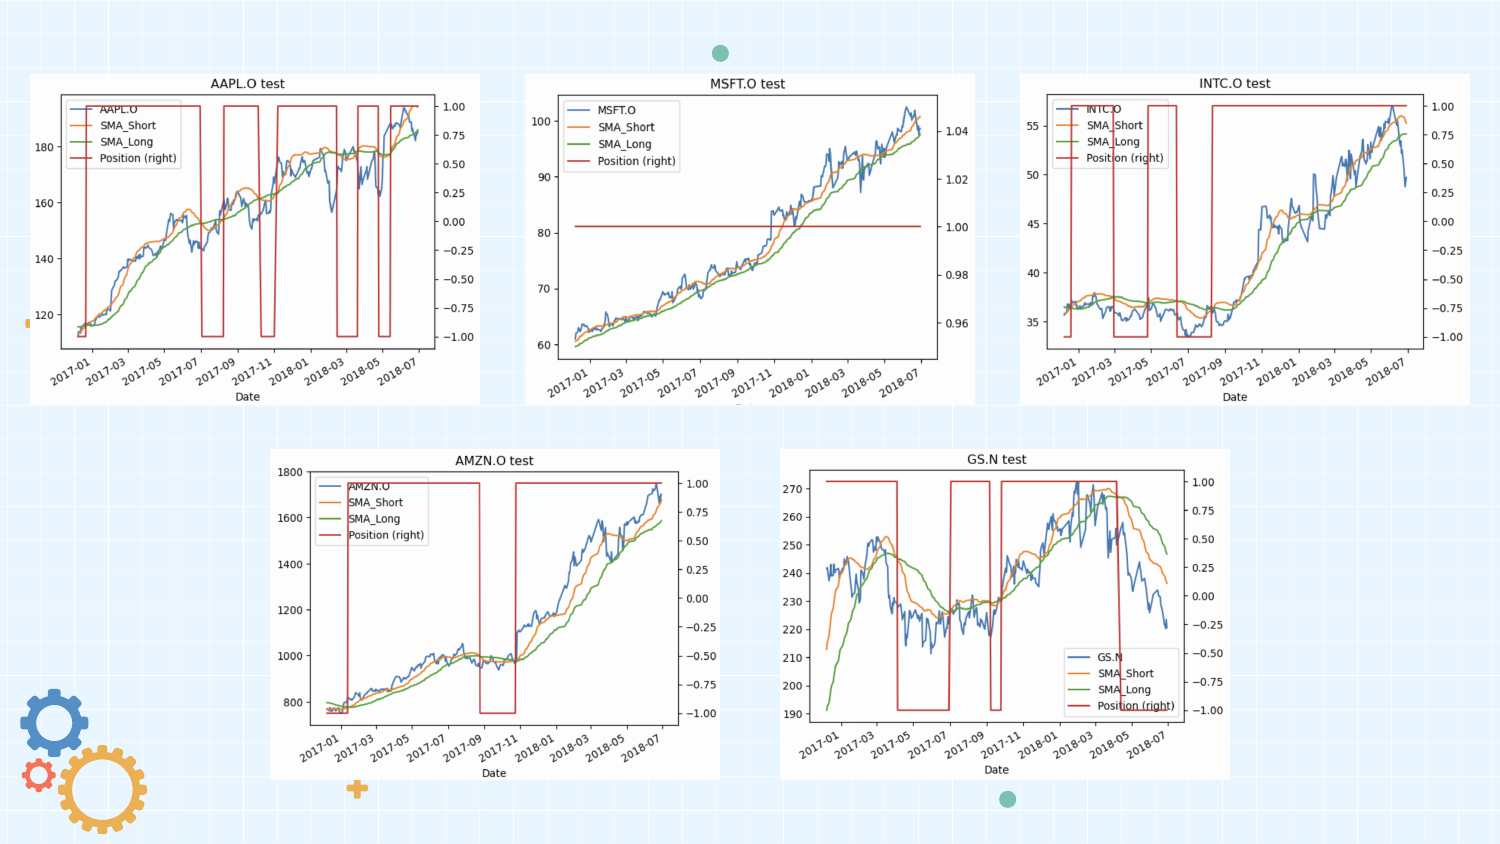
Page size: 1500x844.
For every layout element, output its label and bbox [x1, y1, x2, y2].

picture [1019, 74, 1471, 406]
picture [524, 74, 976, 406]
picture [779, 449, 1231, 781]
picture [29, 74, 481, 406]
picture [269, 449, 721, 781]
